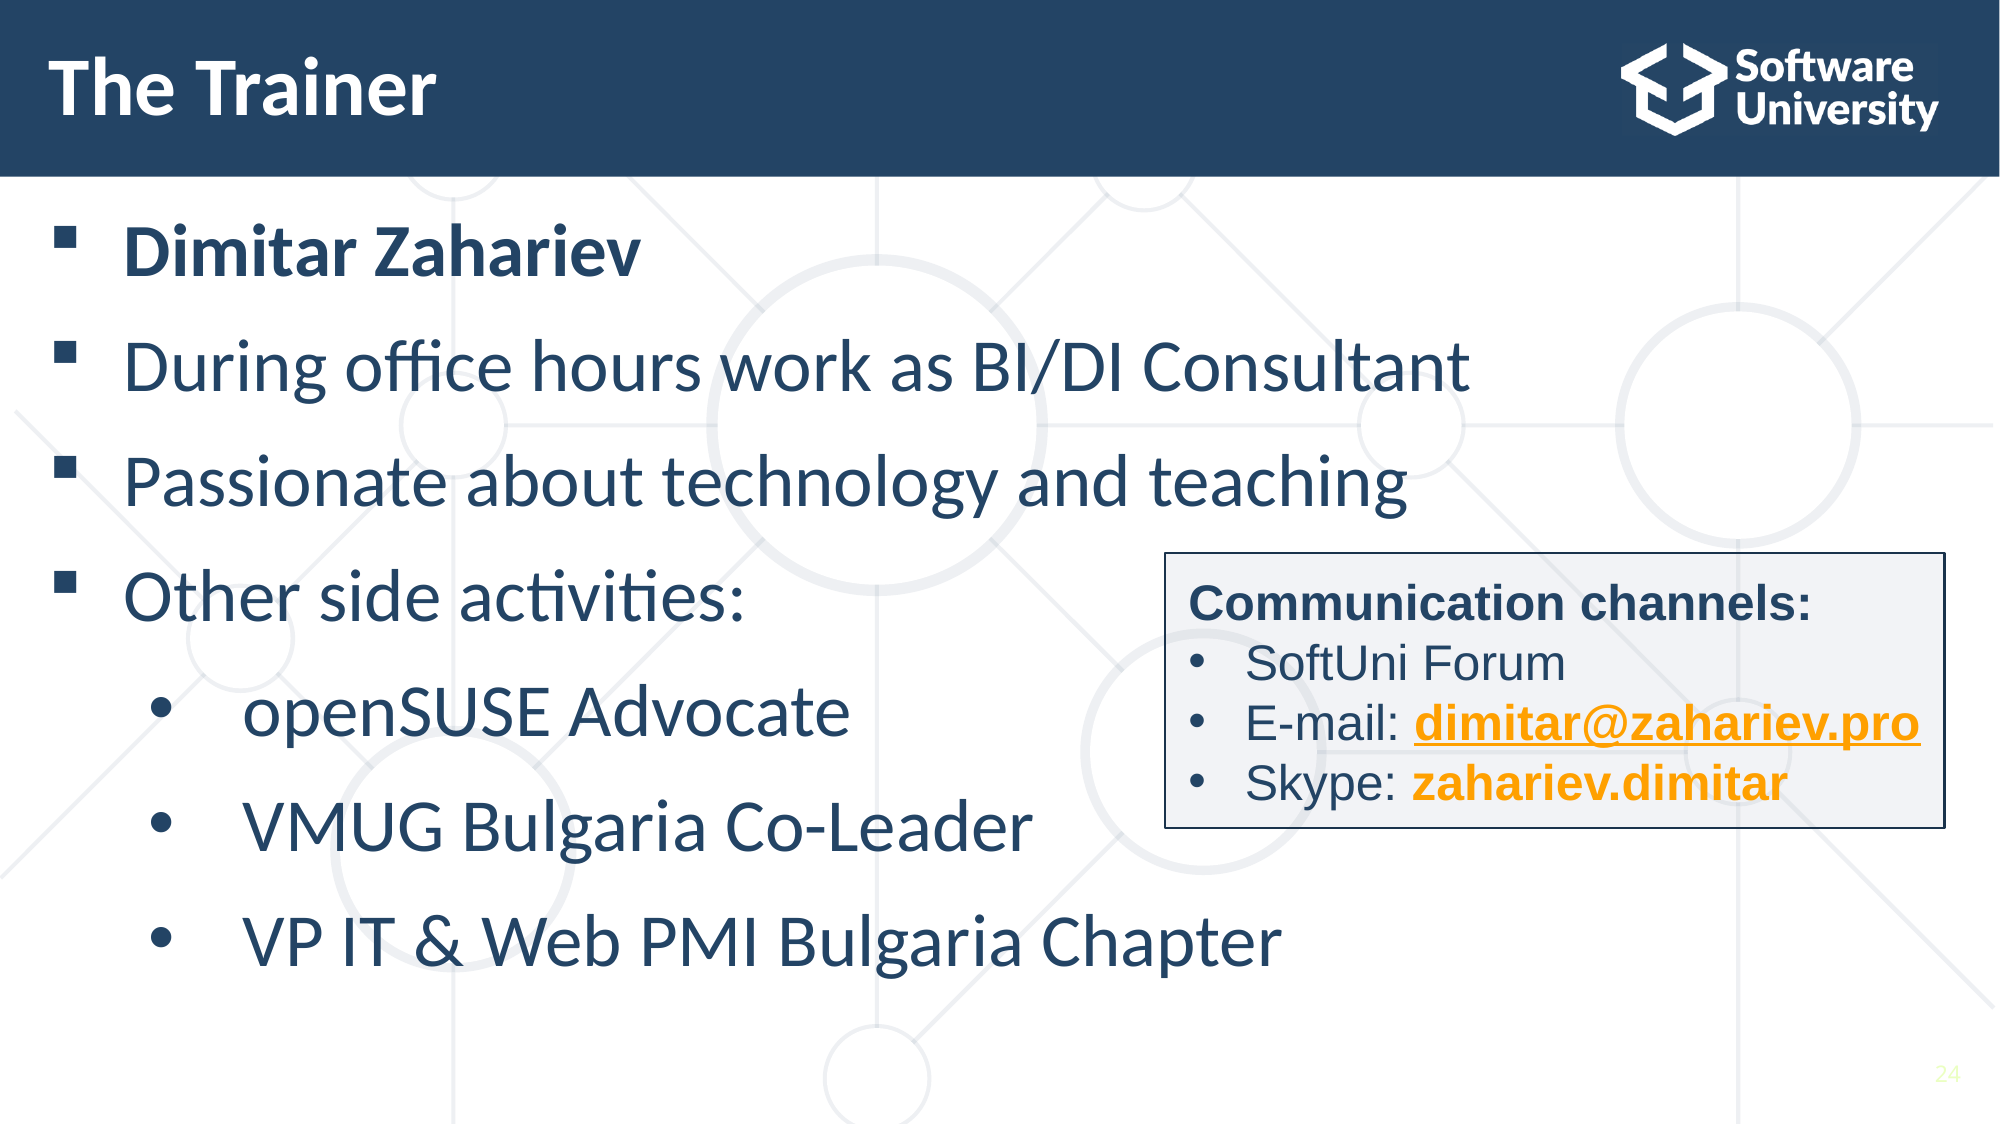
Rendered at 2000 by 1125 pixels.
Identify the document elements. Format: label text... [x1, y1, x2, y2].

title The Trainer [31, 16, 1591, 162]
picture [1621, 43, 1939, 136]
text_box Communication channels: SoftUni Forum E-mail: dimitar@zahariev.pro Skype: zahariev.dimitar [1164, 552, 1945, 829]
slide_number 24 [1896, 1049, 1968, 1101]
list Dimitar Zahariev During office hours work as BI/DI Consultant Passionate about technology and teaching Other side activities: openSUSE Advocate VMUG Bulgaria Co-Leader VP IT & Web PMI Bulgaria Chapter [31, 195, 1968, 1103]
